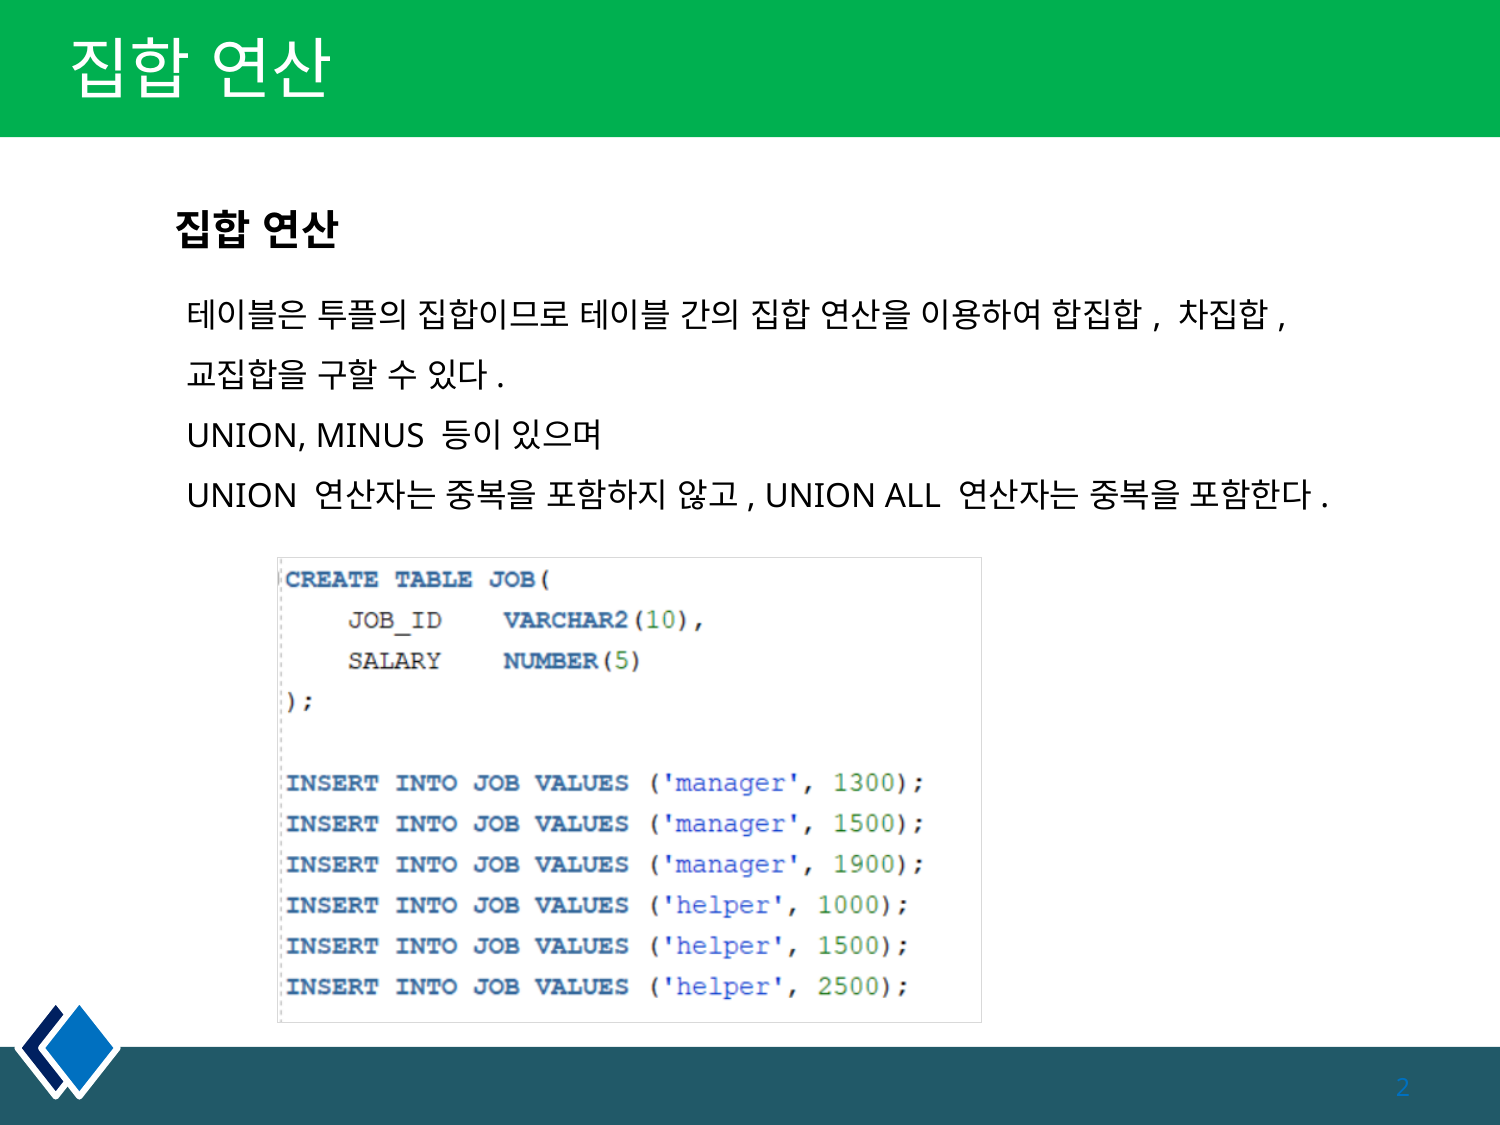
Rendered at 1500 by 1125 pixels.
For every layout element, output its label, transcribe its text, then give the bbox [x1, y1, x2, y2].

text_box 집합 연산 [159, 196, 1128, 262]
text_box 테이블은 투플의 집합이므로 테이블 간의 집합 연산을 이용하여 합집합, 차집합, 교집합을 구할 수 있다. UNION, MINUS 등이 있으며 UNION 연산자는 중복을 포함하지 않고, UNION ALL 연산자는 중복을 포함한다. [171, 267, 1425, 522]
picture [277, 557, 982, 1023]
slide_number 2 [1340, 1058, 1425, 1119]
title 집합 연산 [0, 0, 939, 138]
